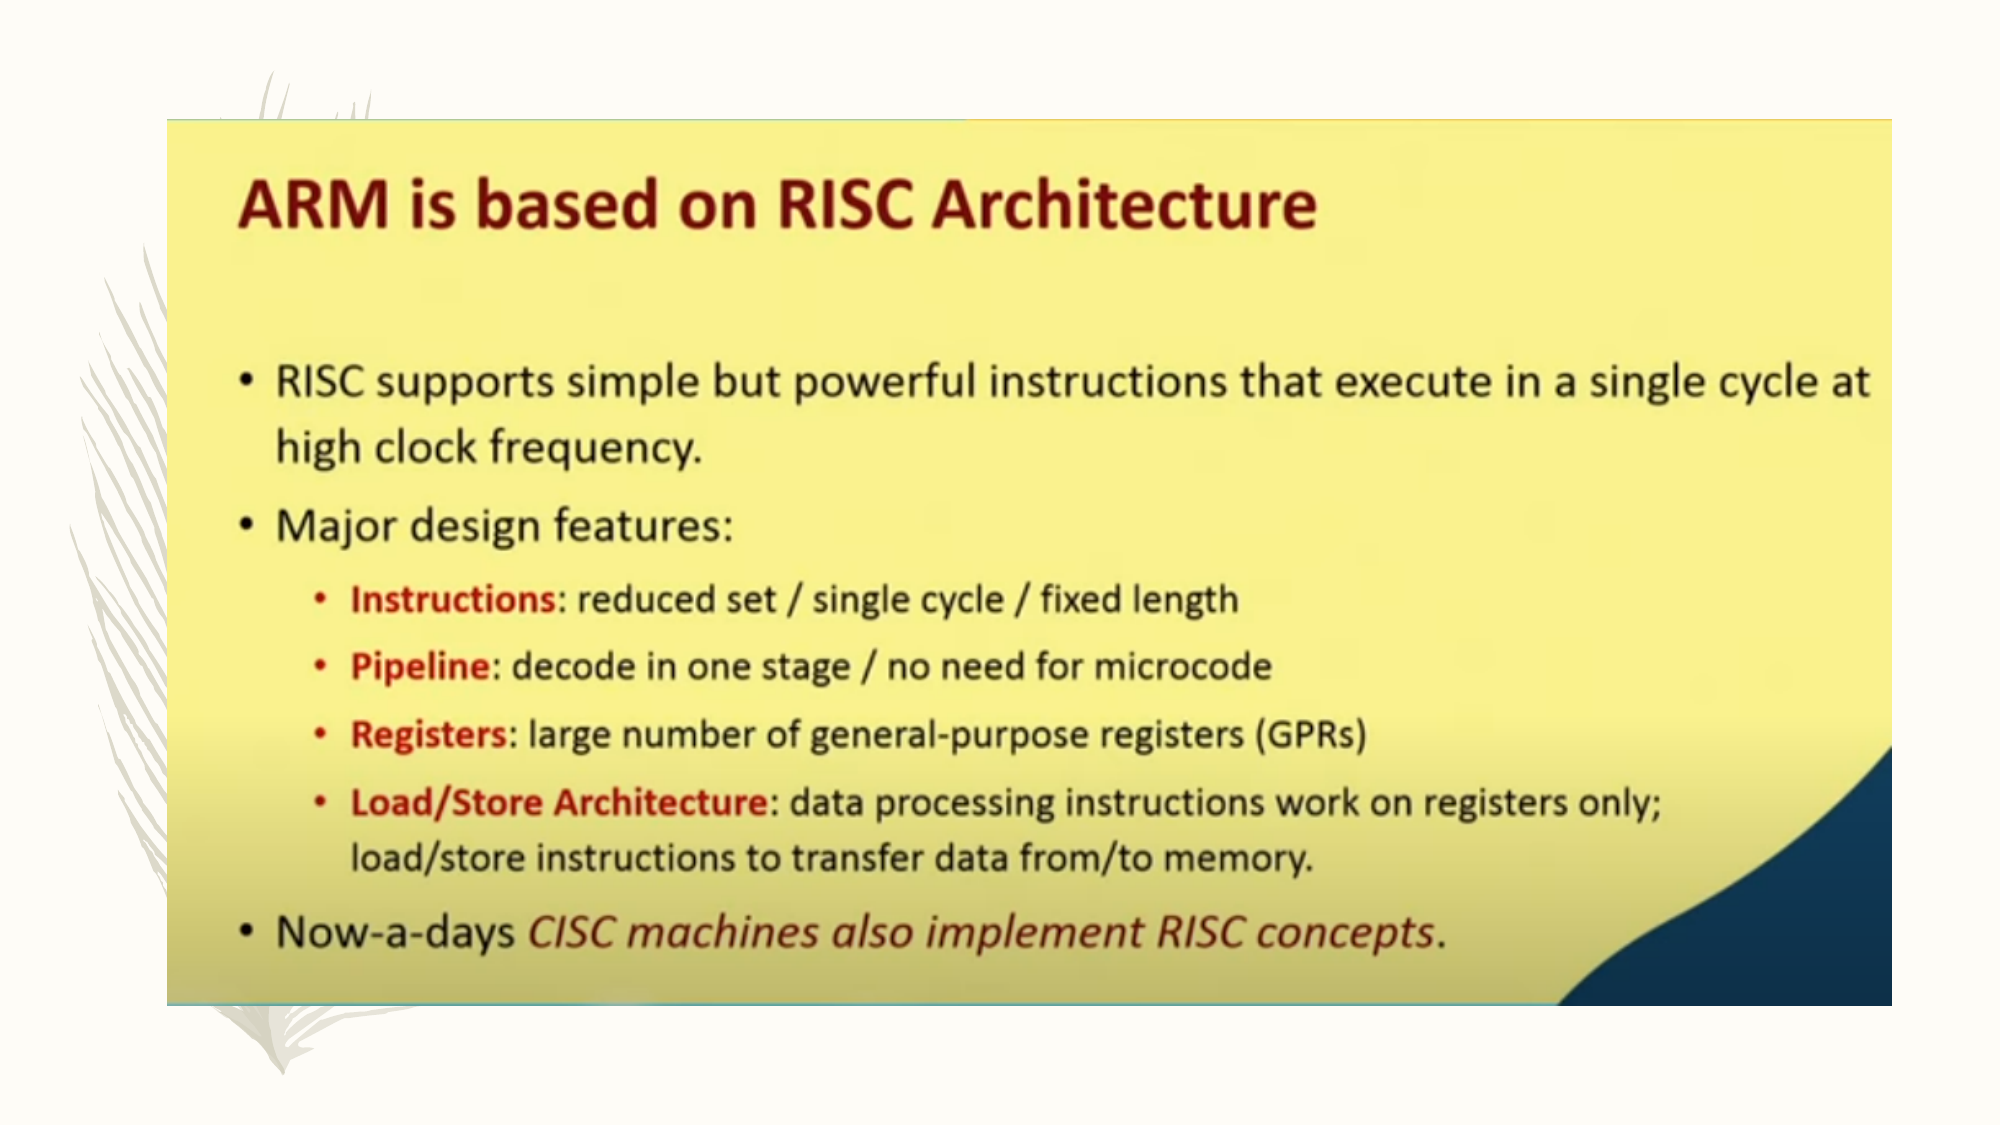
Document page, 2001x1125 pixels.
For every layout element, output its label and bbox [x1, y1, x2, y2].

picture [166, 118, 1892, 1006]
